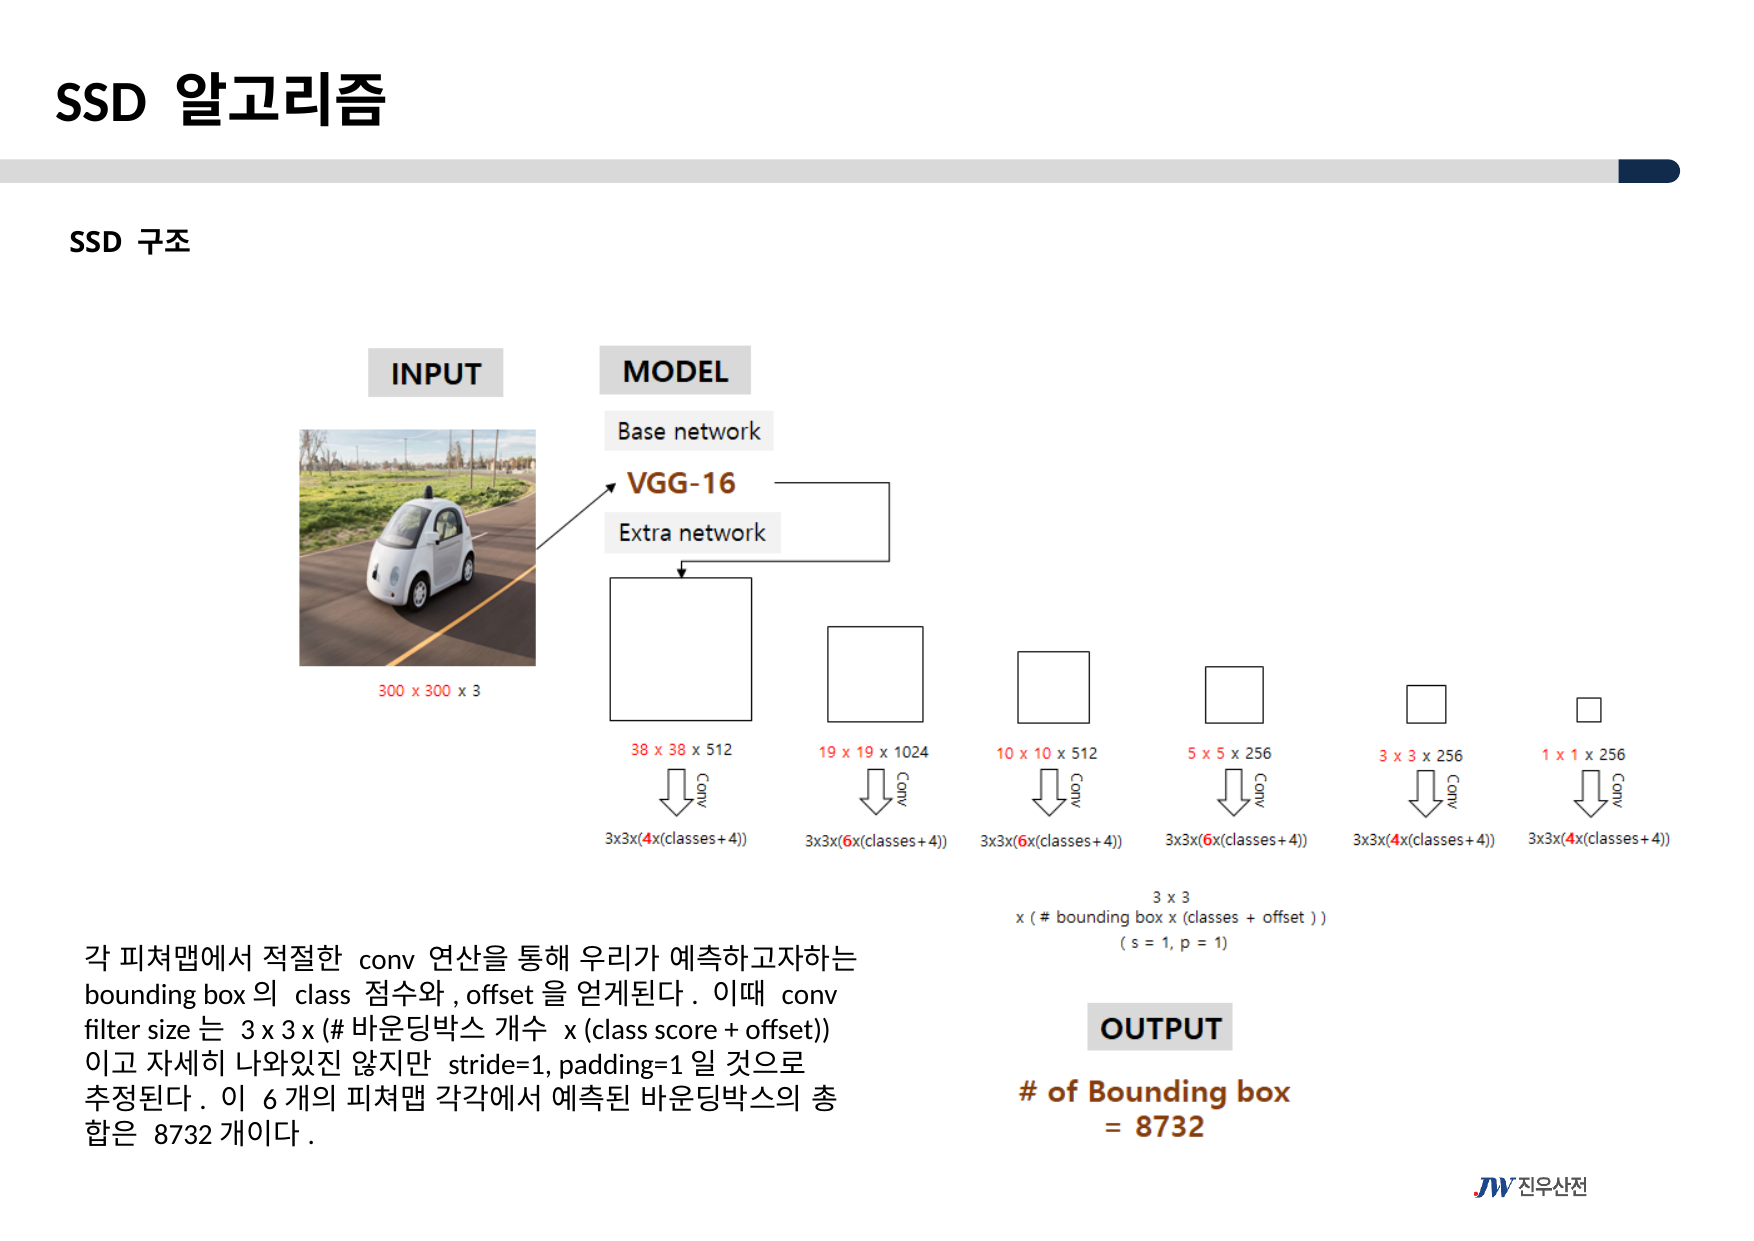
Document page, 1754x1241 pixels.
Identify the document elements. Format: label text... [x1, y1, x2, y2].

picture [252, 332, 1733, 1152]
picture [1465, 1172, 1596, 1203]
text_box SSD 알고리즘 [40, 55, 404, 140]
text_box SSD 구조 [54, 216, 436, 266]
text_box 각 피쳐맵에서 적절한 conv 연산을 통해 우리가 예측하고자하는 bounding box의 class 점수와, offset을 얻게된다. 이때 conv filter size는 3 x 3 x (#바운딩박스 개수 x (class score + offset))이고 자세히 나와있진 않지만 stride=1, padding=1일 것으로 추정된다. 이 6개의 피쳐맵 각각에서 예측된 바운딩박스의 총 합은 8732개이다. [69, 933, 895, 1158]
